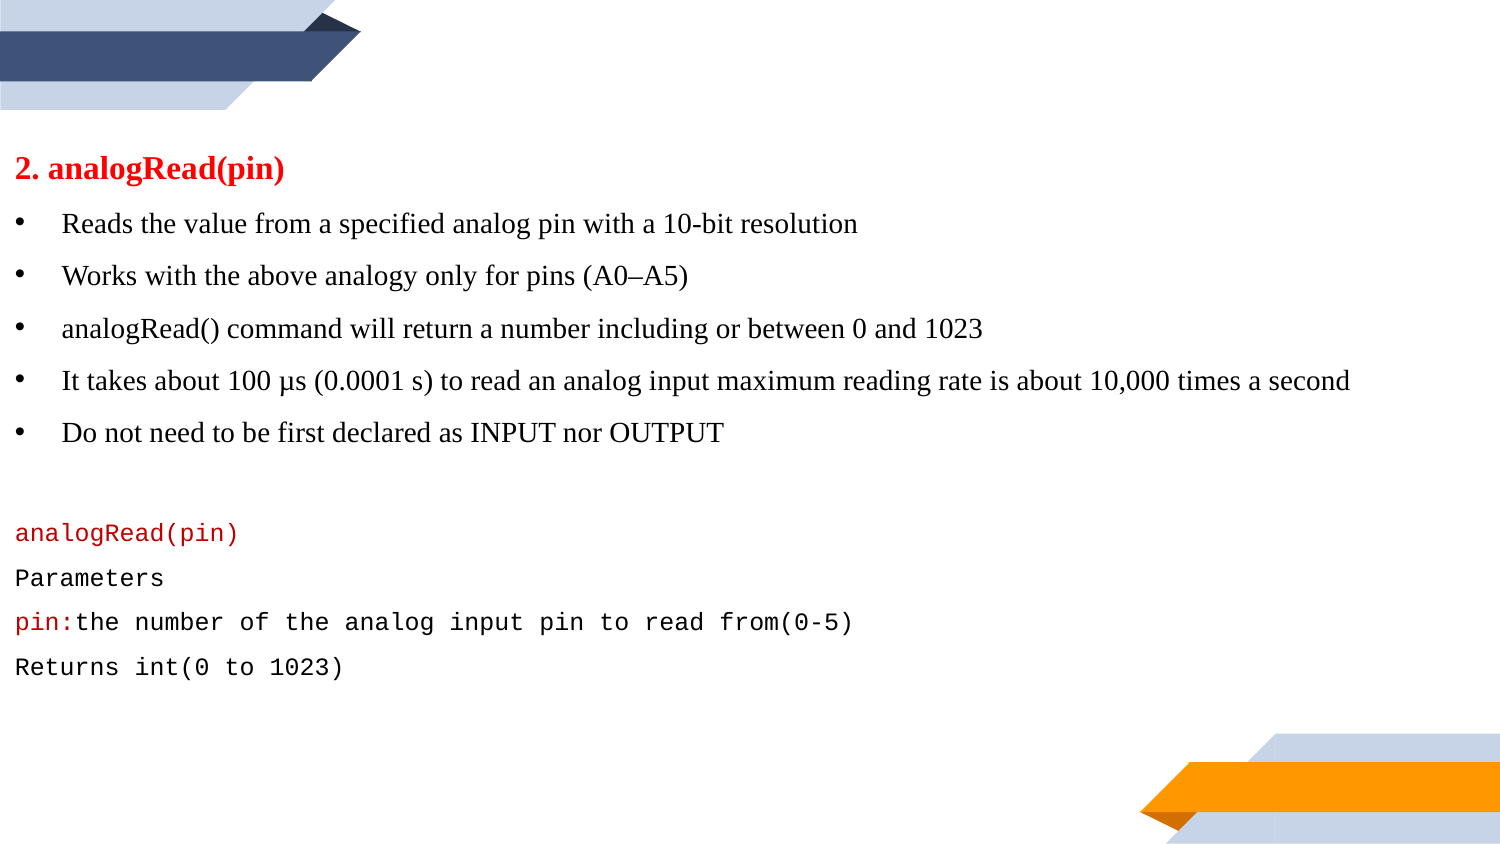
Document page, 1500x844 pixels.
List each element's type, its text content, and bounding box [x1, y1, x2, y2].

text_box 2. analogRead(pin) Reads the value from a specified analog pin with a 10-bit resolution Works with the above analogy only for pins (A0–A5) analogRead() command will return a number including or between 0 and 1023 It takes about 100 µs (0.0001 s) to read an analog input maximum reading rate is about 10,000 times a second Do not need to be first declared as INPUT nor OUTPUT analogRead(pin) Parameters pin:the number of the analog input pin to read from(0-5) Returns int(0 to 1023) [0, 119, 1477, 688]
